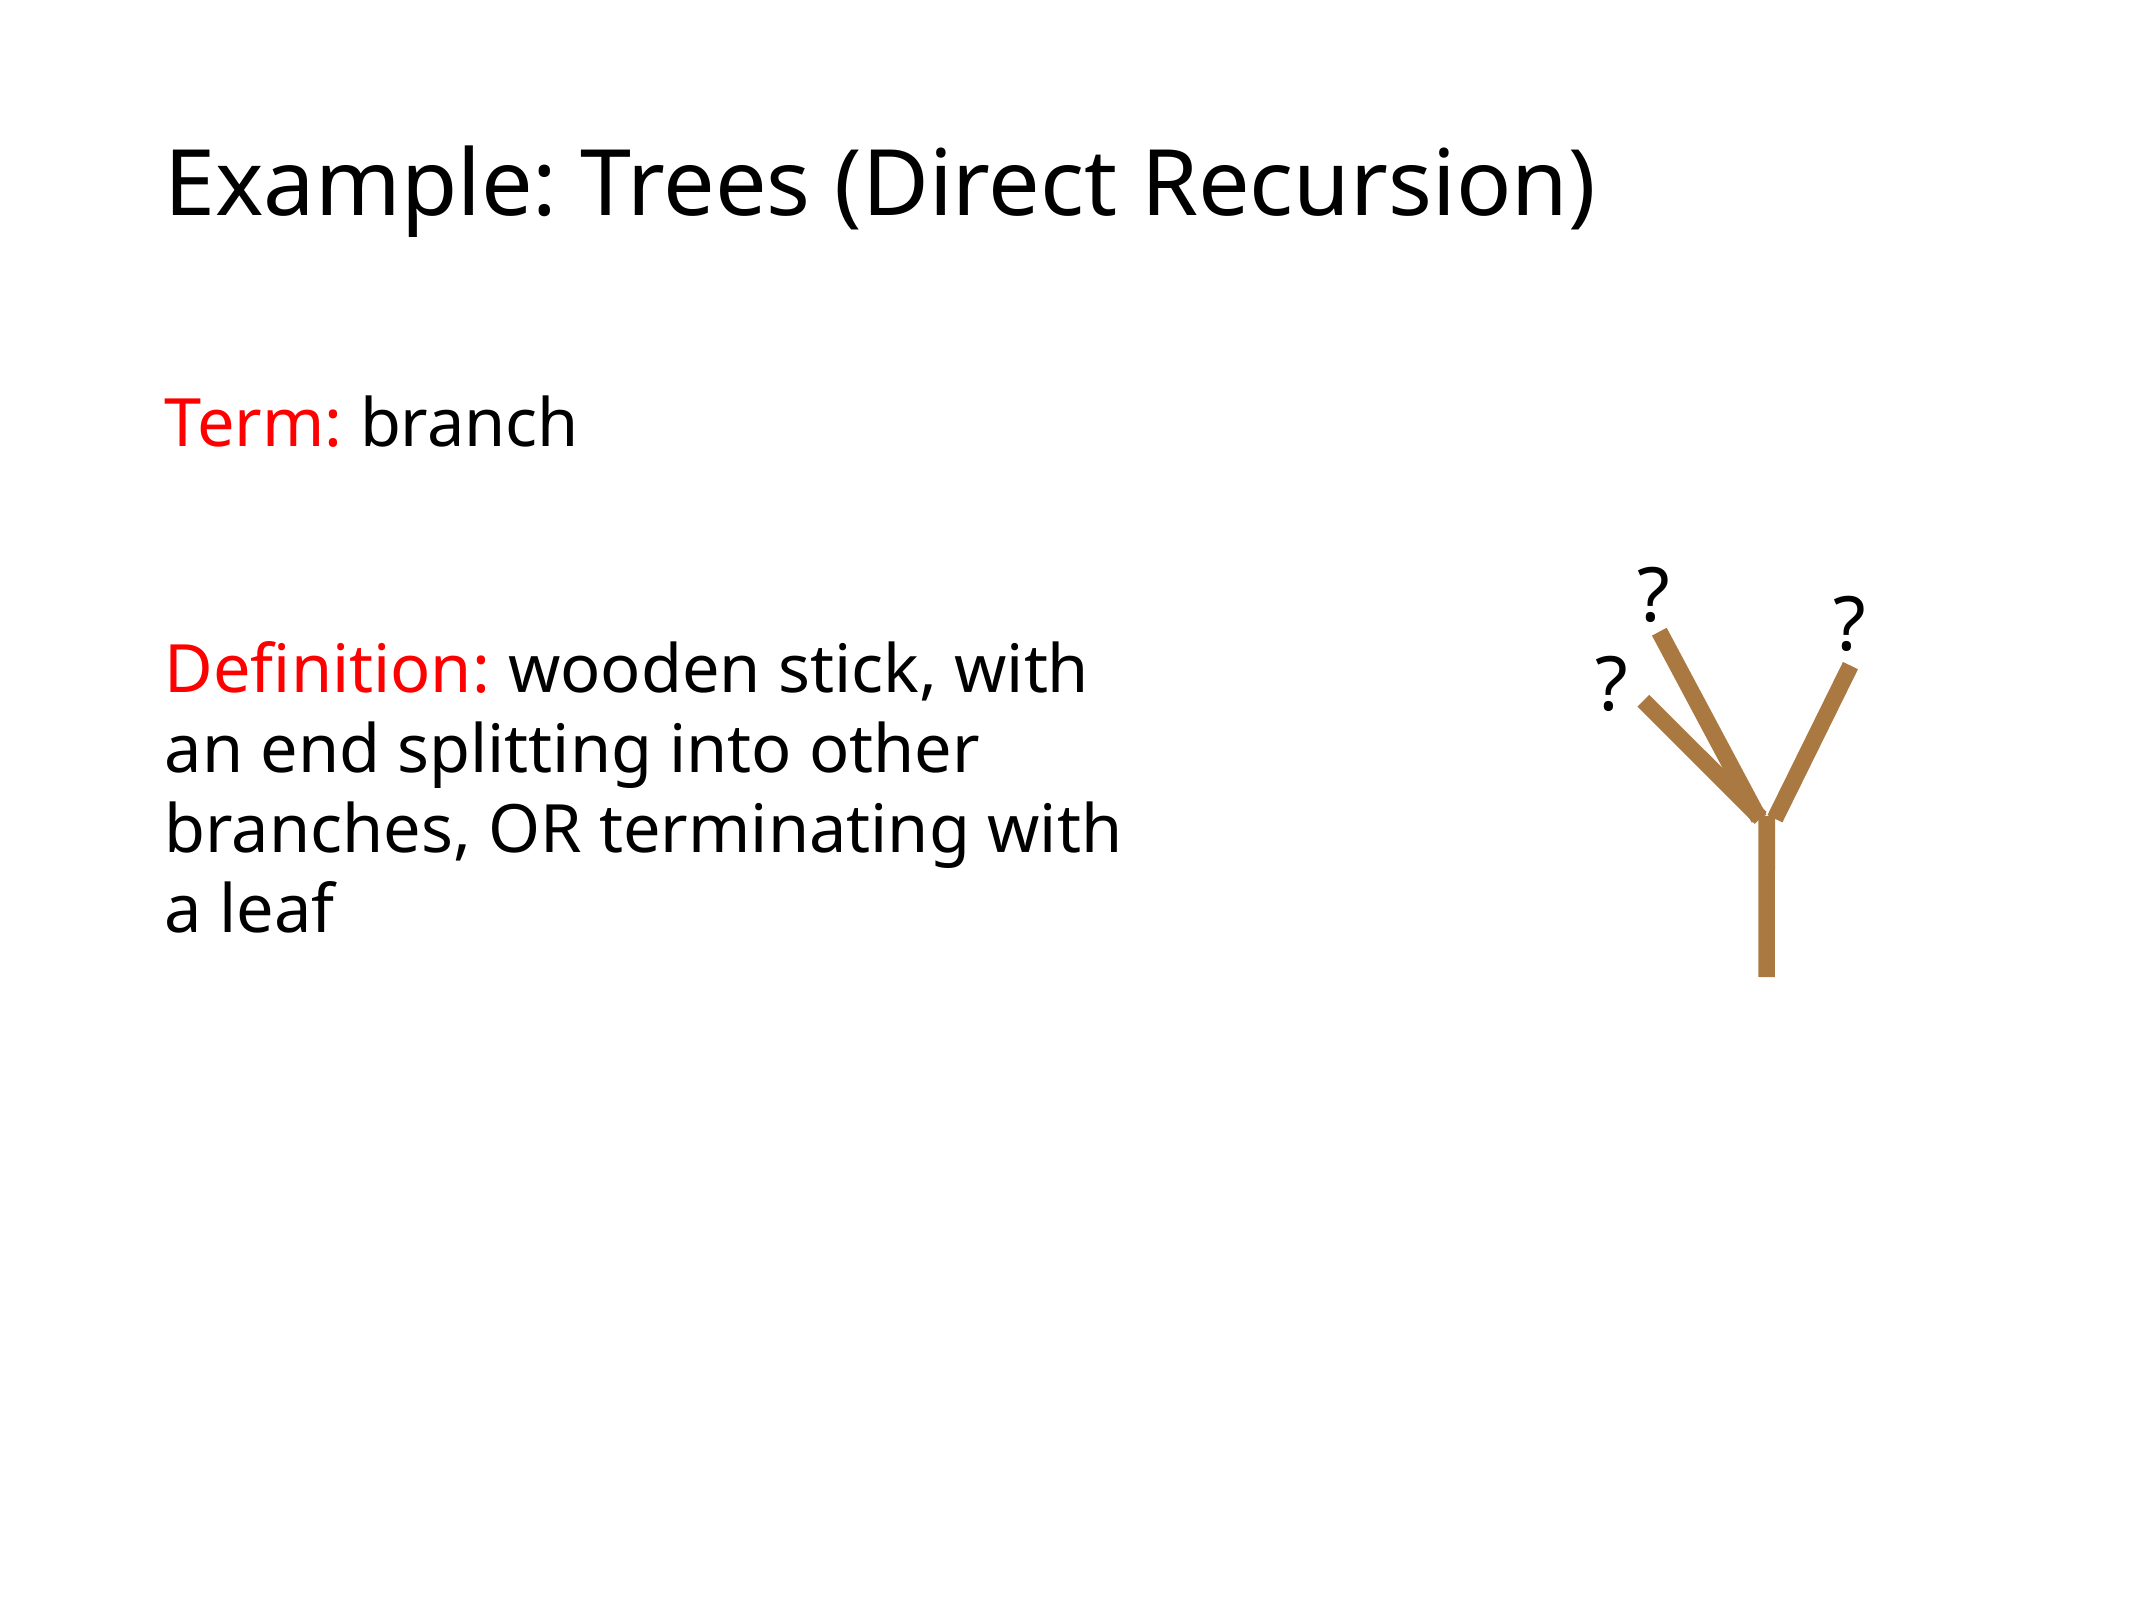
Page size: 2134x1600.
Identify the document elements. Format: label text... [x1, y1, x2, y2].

text_box ? [1629, 538, 1679, 645]
text_box Term: branch [156, 371, 1978, 504]
text_box Definition: wooden stick, with an end splitting into other branches, OR terminating with a leaf [156, 617, 1164, 885]
title Example: Trees (Direct Recursion) [156, 72, 1978, 285]
text_box ? [1587, 627, 1637, 734]
text_box ? [1824, 567, 1875, 675]
